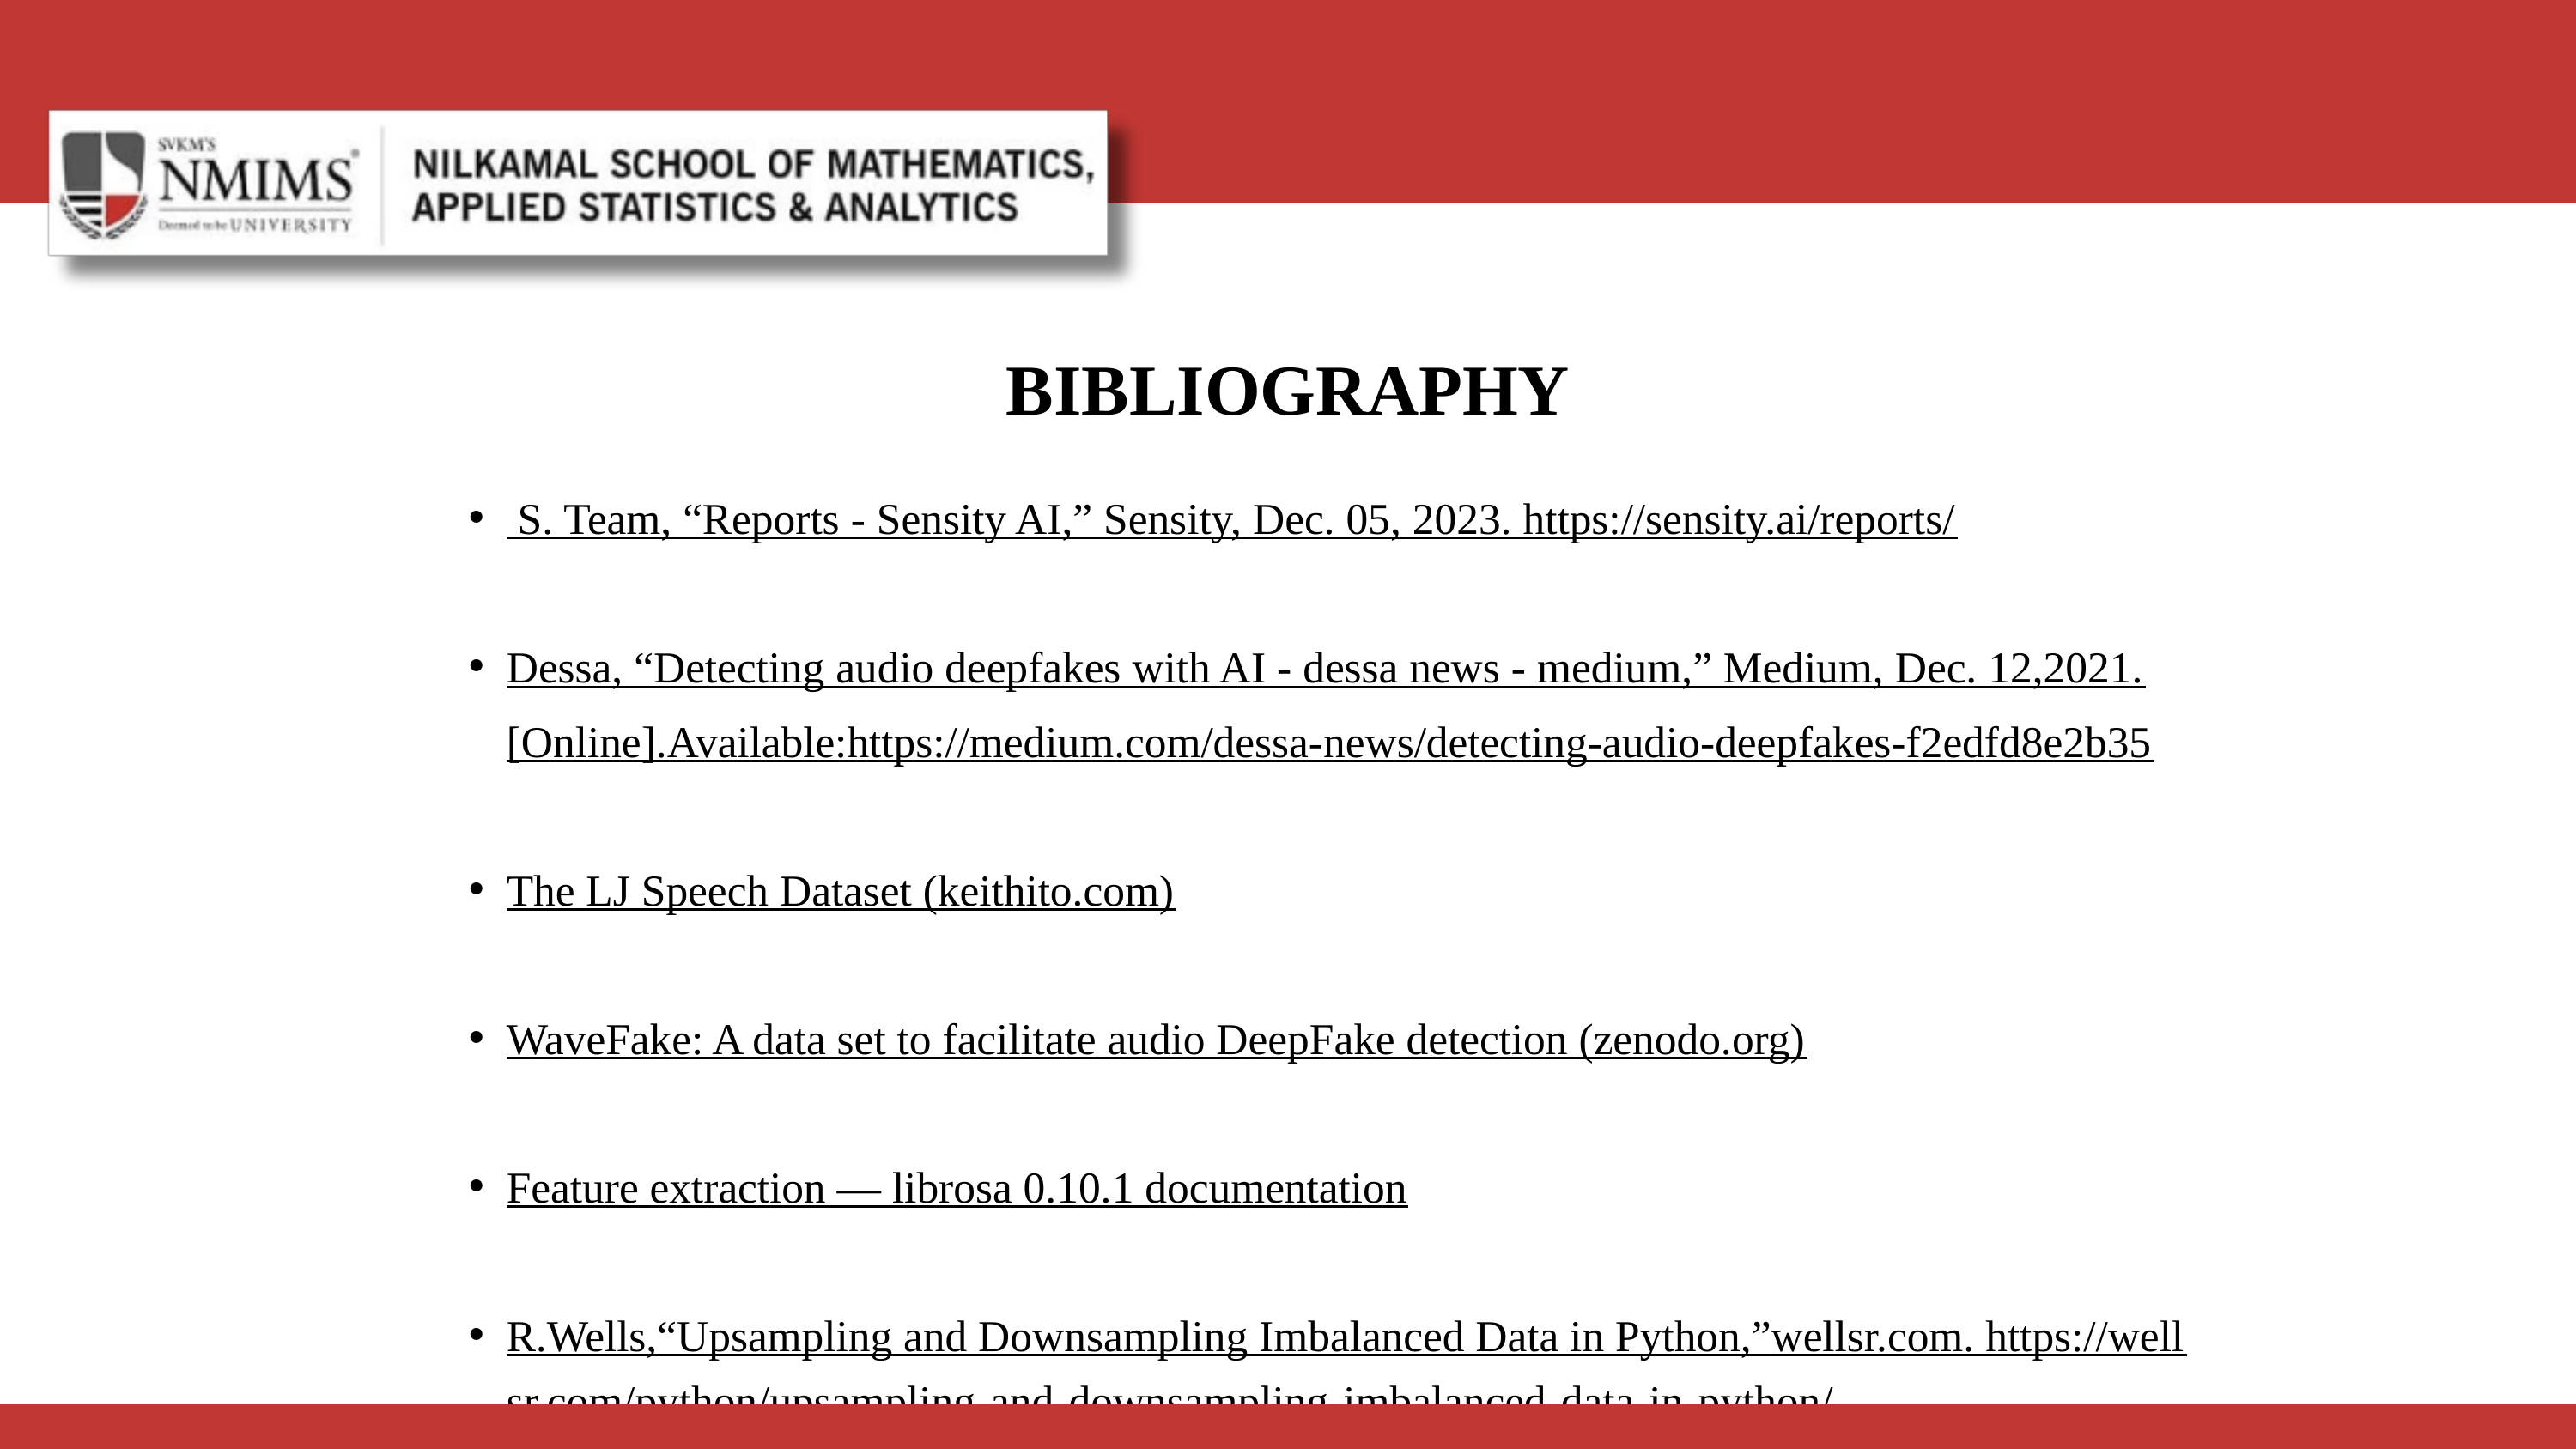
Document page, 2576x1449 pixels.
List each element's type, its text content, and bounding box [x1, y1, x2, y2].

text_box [0, 0, 2576, 298]
text_box S. Team, “Reports - Sensity AI,” Sensity, Dec. 05, 2023. https://sensity.ai/reports/ Dessa, “Detecting audio deepfakes with AI - dessa news - medium,” Medium, Dec. 12,2021.[Online].Available:https://medium.com/dessa-news/detecting-audio-deepfakes-f2edfd8e2b35 The LJ Speech Dataset (keithito.com) WaveFake: A data set to facilitate audio DeepFake detection (zenodo.org) Feature extraction — librosa 0.10.1 documentation R.Wells,“Upsampling and Downsampling Imbalanced Data in Python,”wellsr.com. https://wellsr.com/python/upsampling-and-downsampling-imbalanced-data-in-python/ [431, 469, 2191, 1361]
text_box BIBLIOGRAPHY [206, 309, 2370, 429]
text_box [0, 1384, 2576, 1449]
